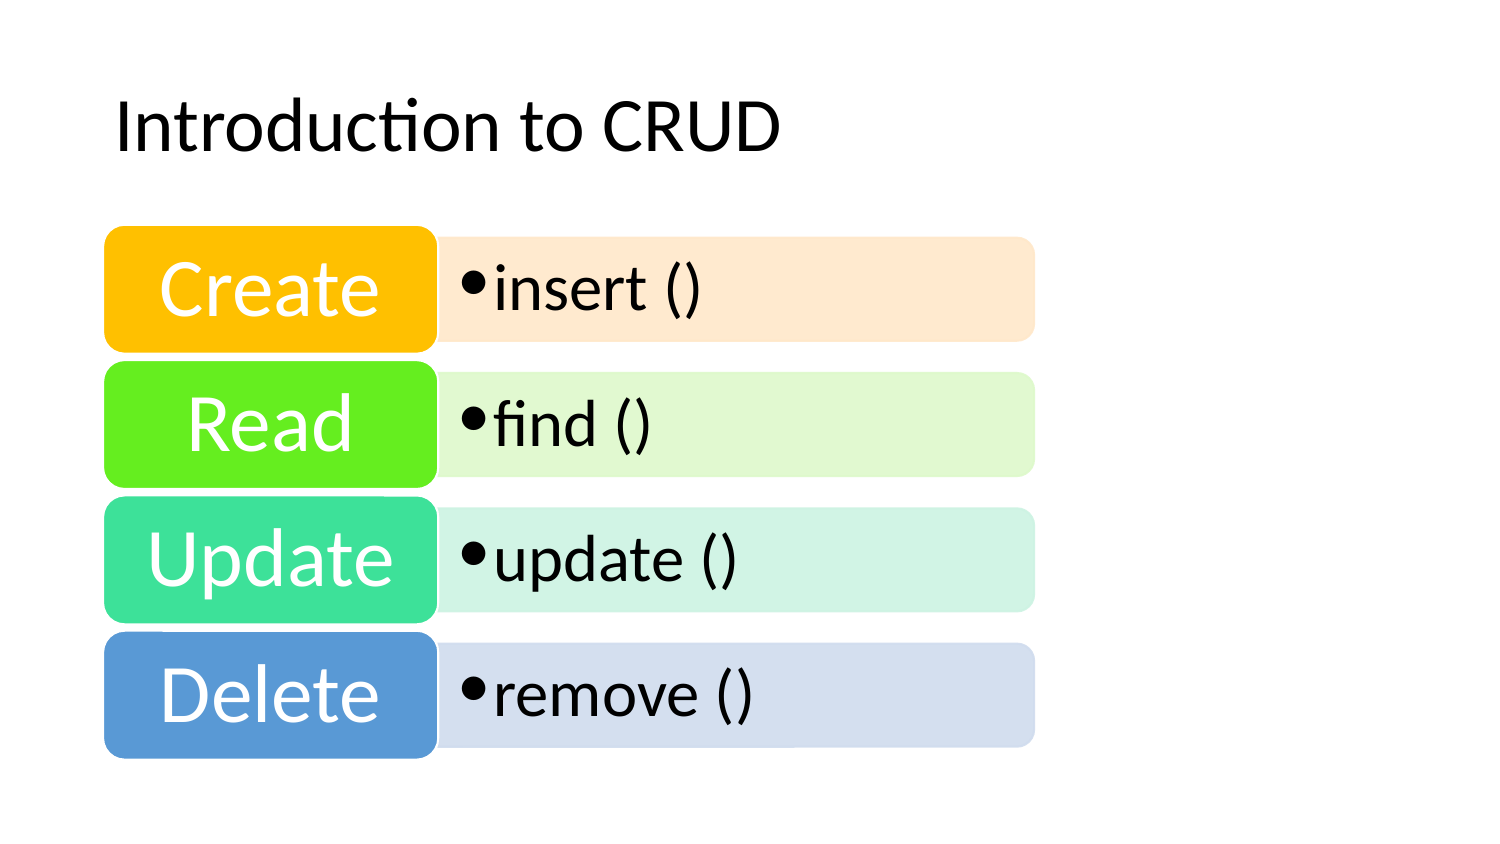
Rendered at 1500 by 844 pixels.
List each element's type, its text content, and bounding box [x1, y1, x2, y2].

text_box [102, 224, 1035, 760]
title Introduction to CRUD [103, 44, 1397, 208]
